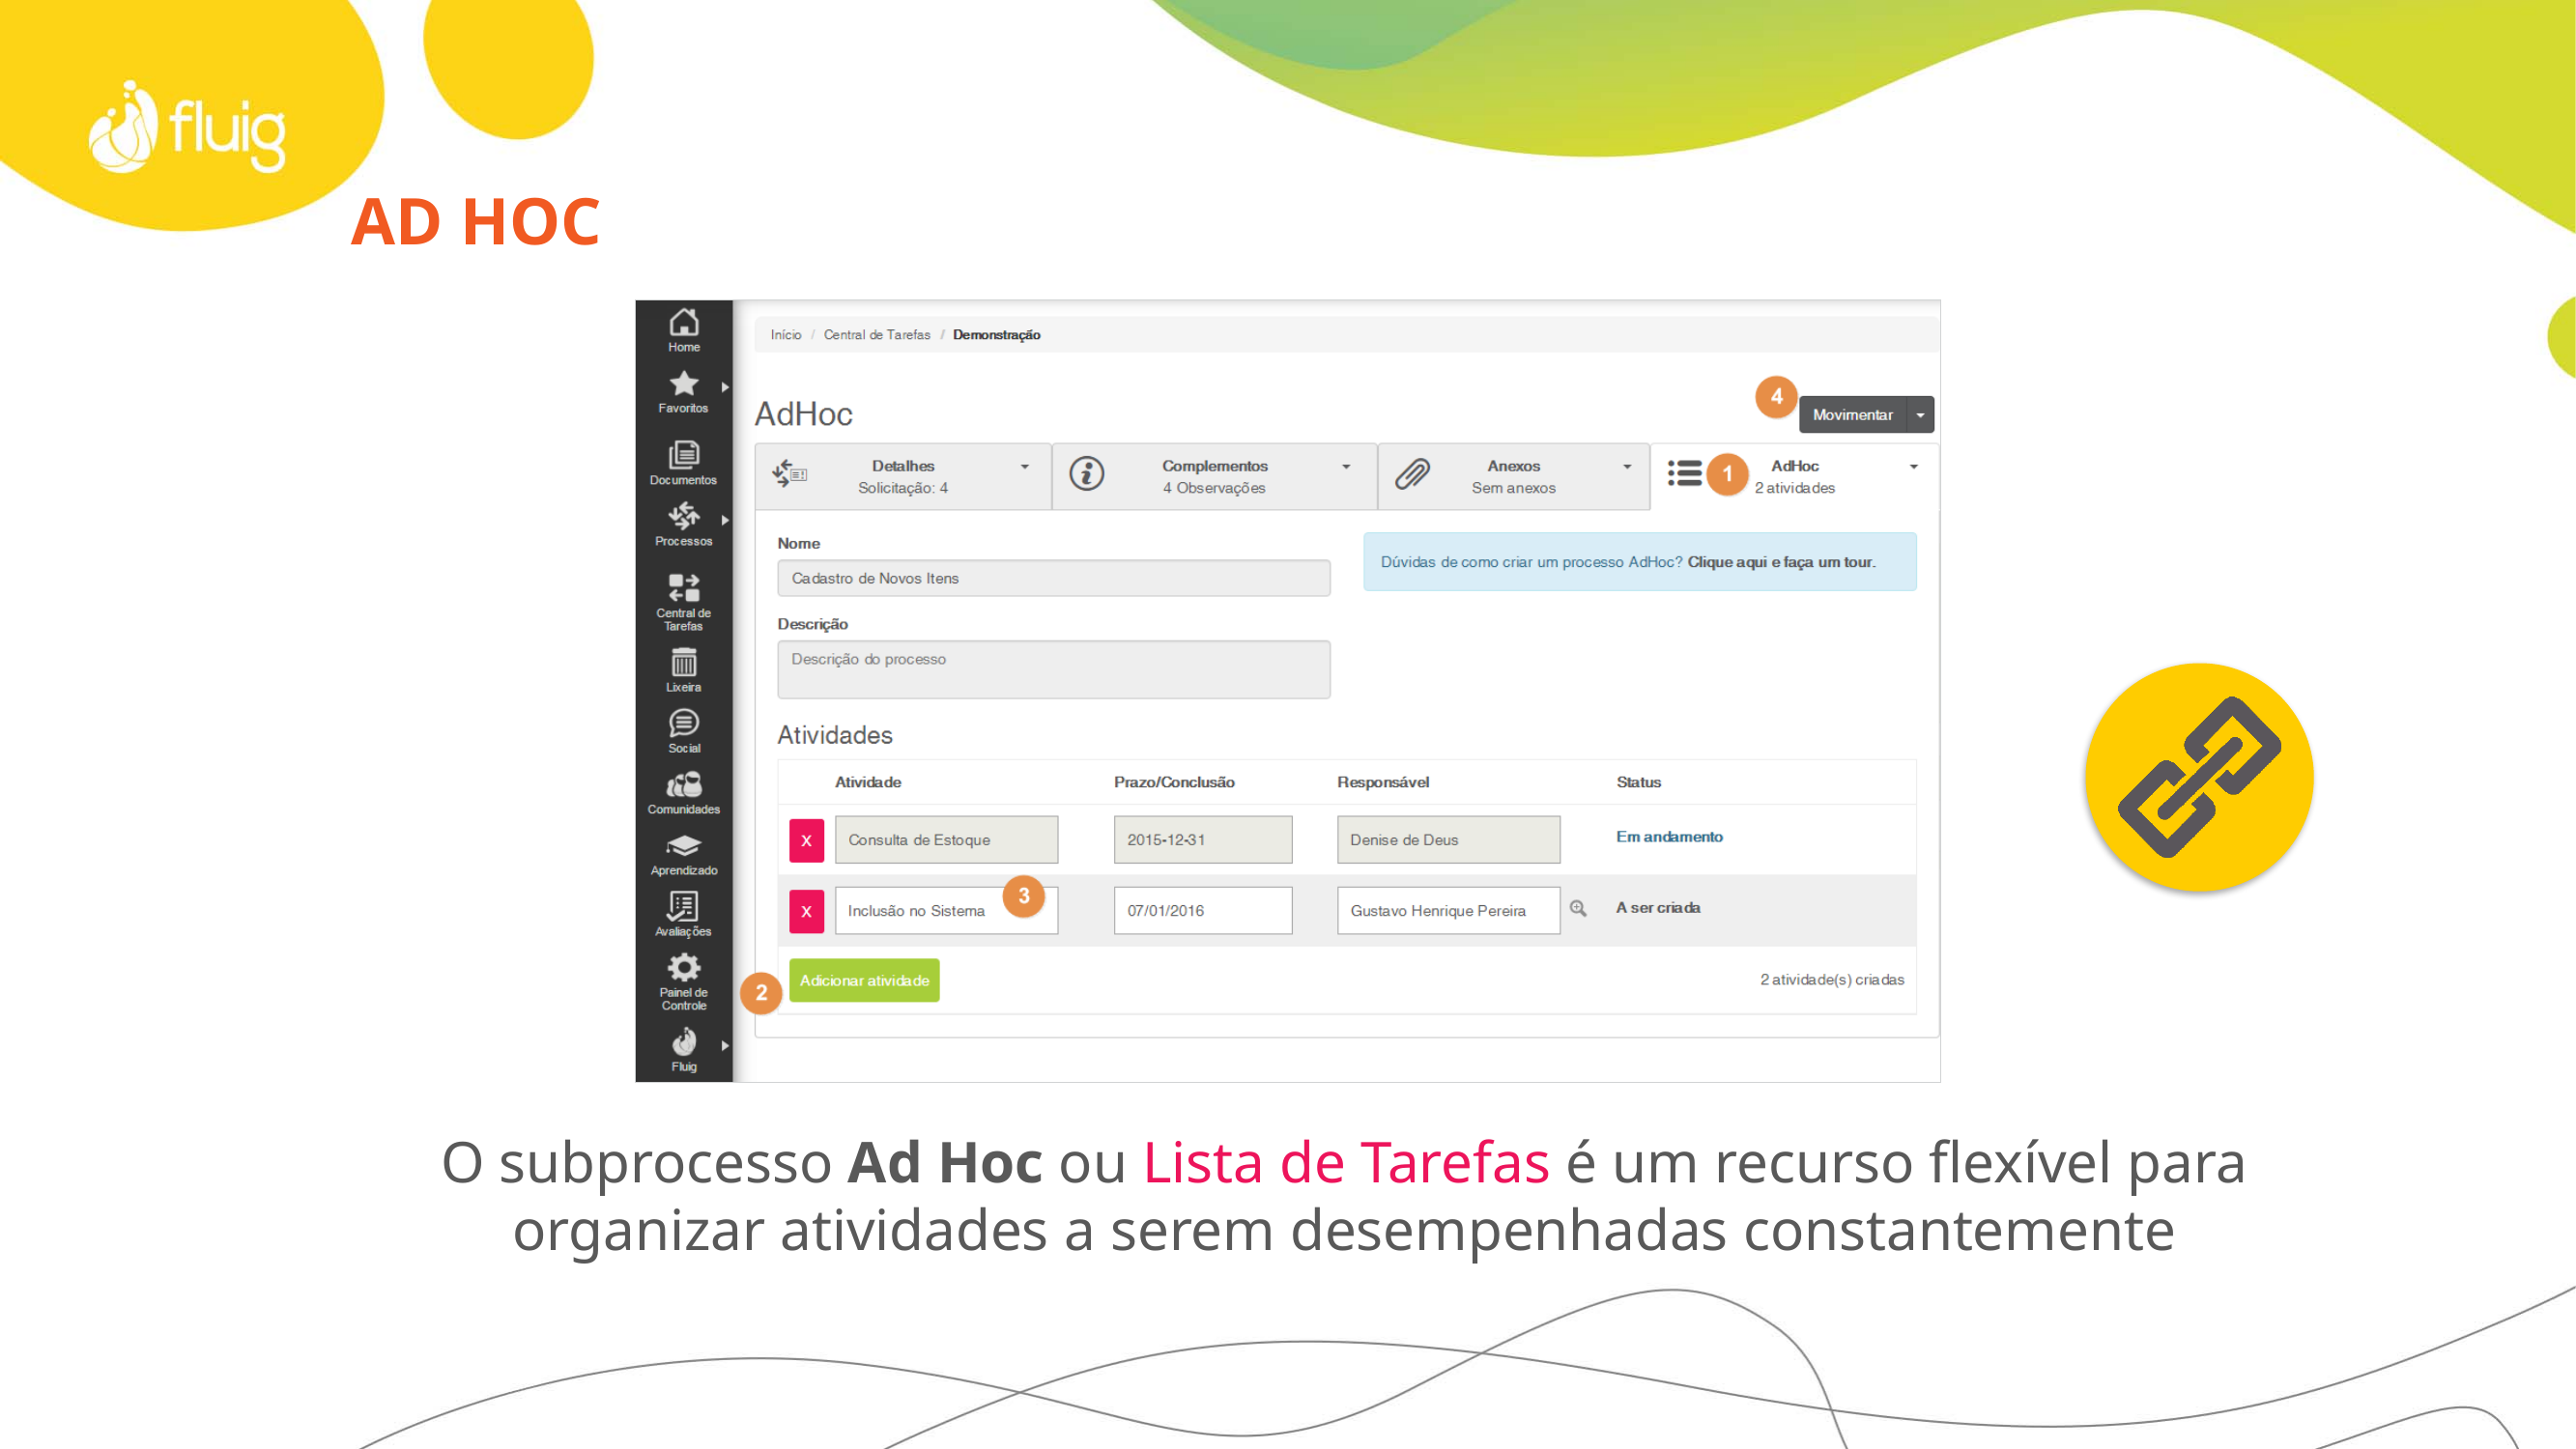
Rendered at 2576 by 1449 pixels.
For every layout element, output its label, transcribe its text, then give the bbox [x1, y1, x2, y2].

title Ad hoc [336, 173, 2352, 379]
picture [0, 0, 2576, 1449]
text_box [2085, 663, 2314, 892]
list O subprocesso Ad Hoc ou Lista de Tarefas é um recurso flexível para organizar atividades a serem desempenhadas constantemente [336, 1119, 2352, 1277]
